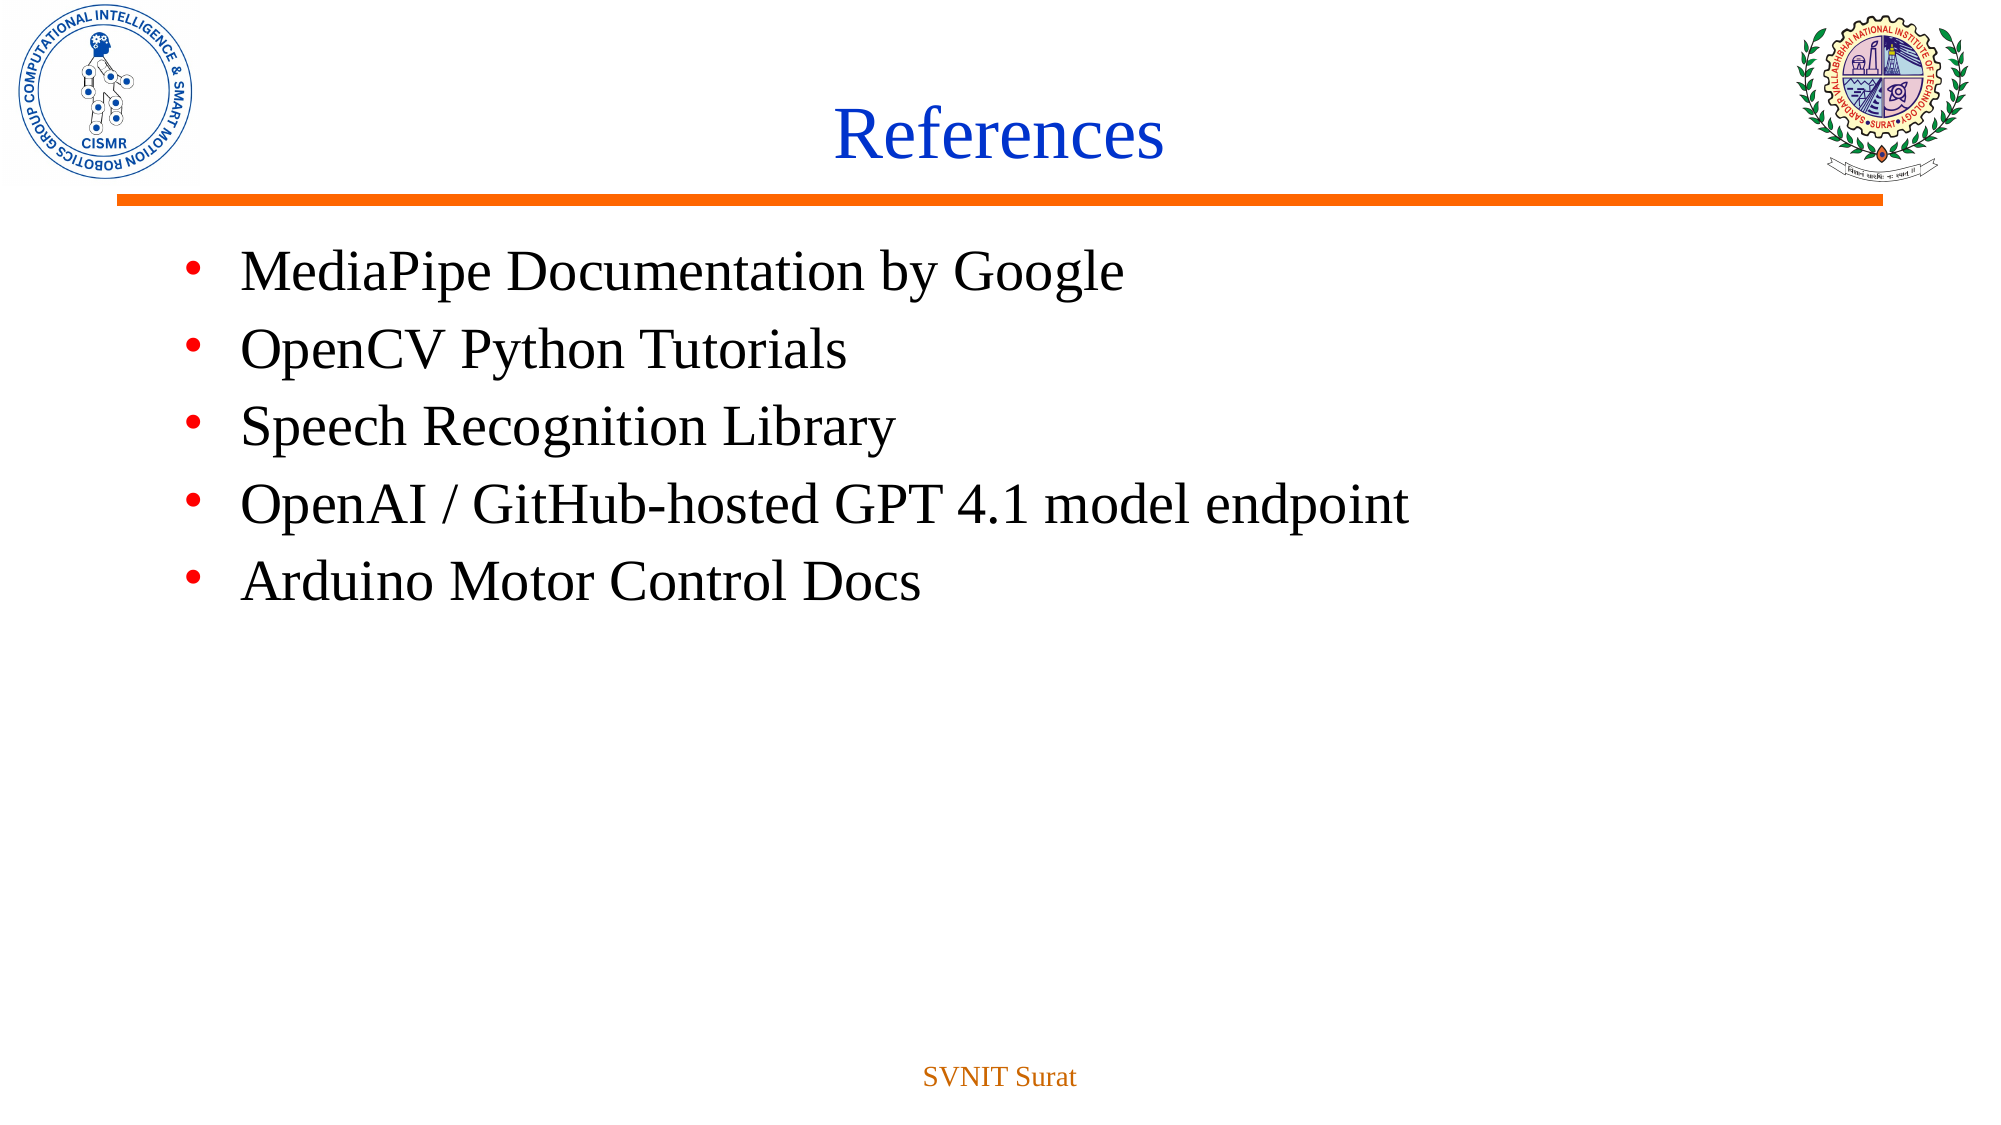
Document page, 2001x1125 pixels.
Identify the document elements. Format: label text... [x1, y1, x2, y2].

text_box SVNIT Surat [683, 1049, 1317, 1125]
list MediaPipe Documentation by Google OpenCV Python Tutorials Speech Recognition Library OpenAI / GitHub-hosted GPT 4.1 model endpoint Arduino Motor Control Docs [150, 224, 1850, 994]
title References [150, 56, 1850, 200]
picture [2, 0, 200, 186]
picture [1796, 15, 1969, 182]
